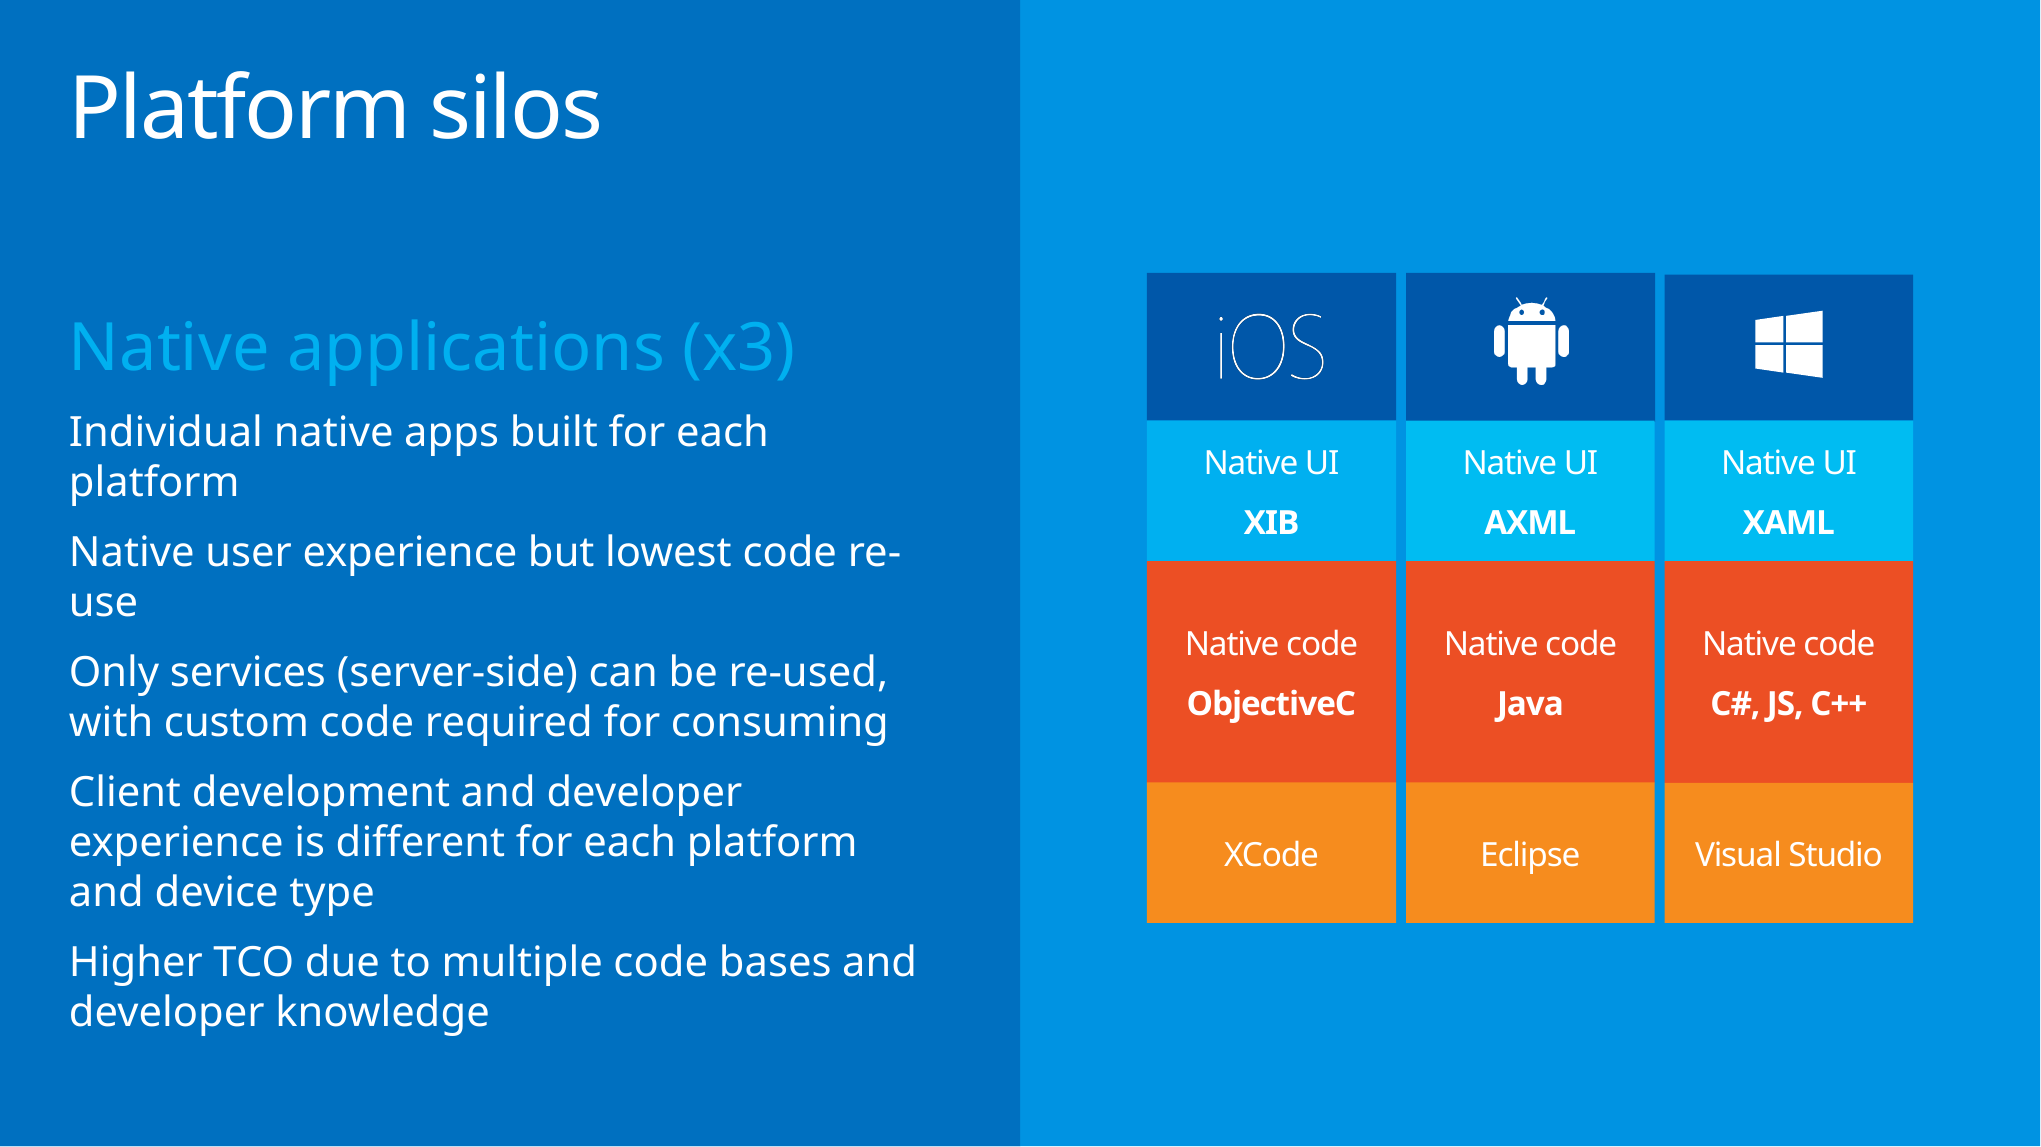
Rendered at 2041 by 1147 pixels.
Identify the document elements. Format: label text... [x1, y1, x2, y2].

text_box XCode [1146, 782, 1397, 923]
picture [1219, 313, 1324, 381]
text_box Native code Java [1406, 561, 1655, 782]
text_box [1146, 272, 1397, 420]
text_box [1406, 272, 1656, 422]
text_box Native code C#, JS, C++ [1664, 561, 1914, 782]
text_box Native UI XIB [1146, 420, 1397, 561]
text_box [1786, 310, 1823, 343]
picture [1465, 297, 1584, 397]
text_box Visual Studio [1664, 782, 1914, 923]
text_box Native UI AXML [1406, 420, 1655, 561]
text_box [0, 0, 1021, 1147]
text_box [1021, 0, 2041, 1147]
text_box [1755, 345, 1784, 373]
title Platform silos [45, 48, 946, 298]
list Native applications (x3) Individual native apps built for each platform Native user experience but lowest code re-use Only services (server-side) can be re-used, with custom code required for consuming Client development and developer experience is different for each platform and device type Higher TCO due to multiple code bases and developer knowledge [45, 298, 946, 910]
text_box [1786, 345, 1823, 378]
text_box Native code ObjectiveC [1146, 561, 1397, 782]
text_box Native UI XAML [1664, 420, 1914, 561]
text_box [1755, 315, 1784, 343]
text_box Eclipse [1406, 782, 1655, 923]
text_box [1664, 274, 1914, 420]
